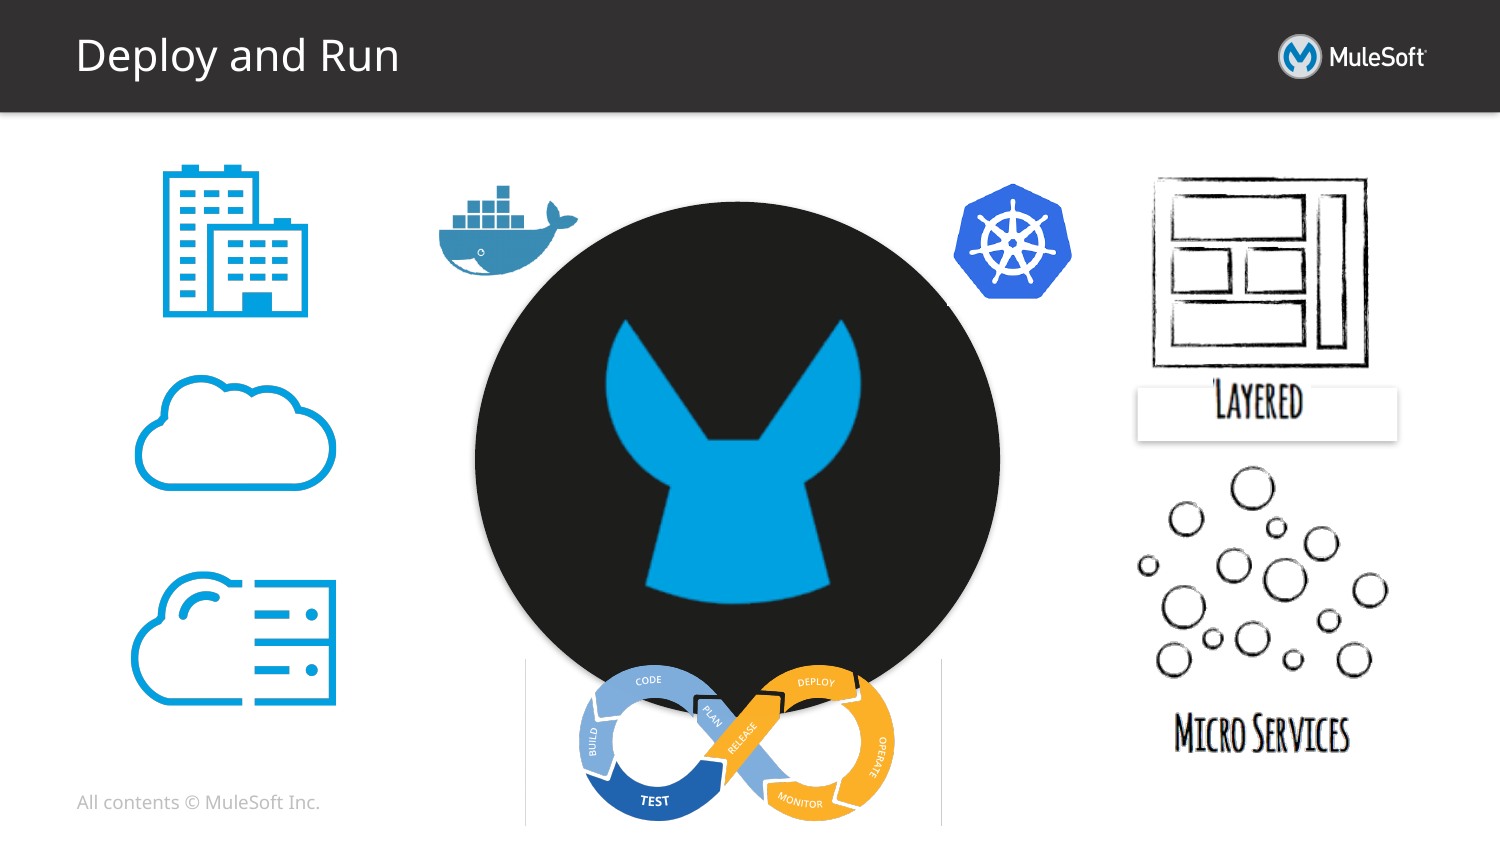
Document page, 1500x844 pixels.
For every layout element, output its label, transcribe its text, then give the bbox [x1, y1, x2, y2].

title Deploy and Run [75, 0, 1243, 111]
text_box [474, 201, 1001, 718]
picture [946, 177, 1076, 306]
picture [157, 163, 314, 320]
picture [1278, 34, 1427, 79]
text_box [1126, 163, 1398, 442]
picture [436, 159, 580, 303]
picture [129, 331, 338, 743]
picture [525, 659, 942, 827]
picture [1087, 459, 1438, 754]
